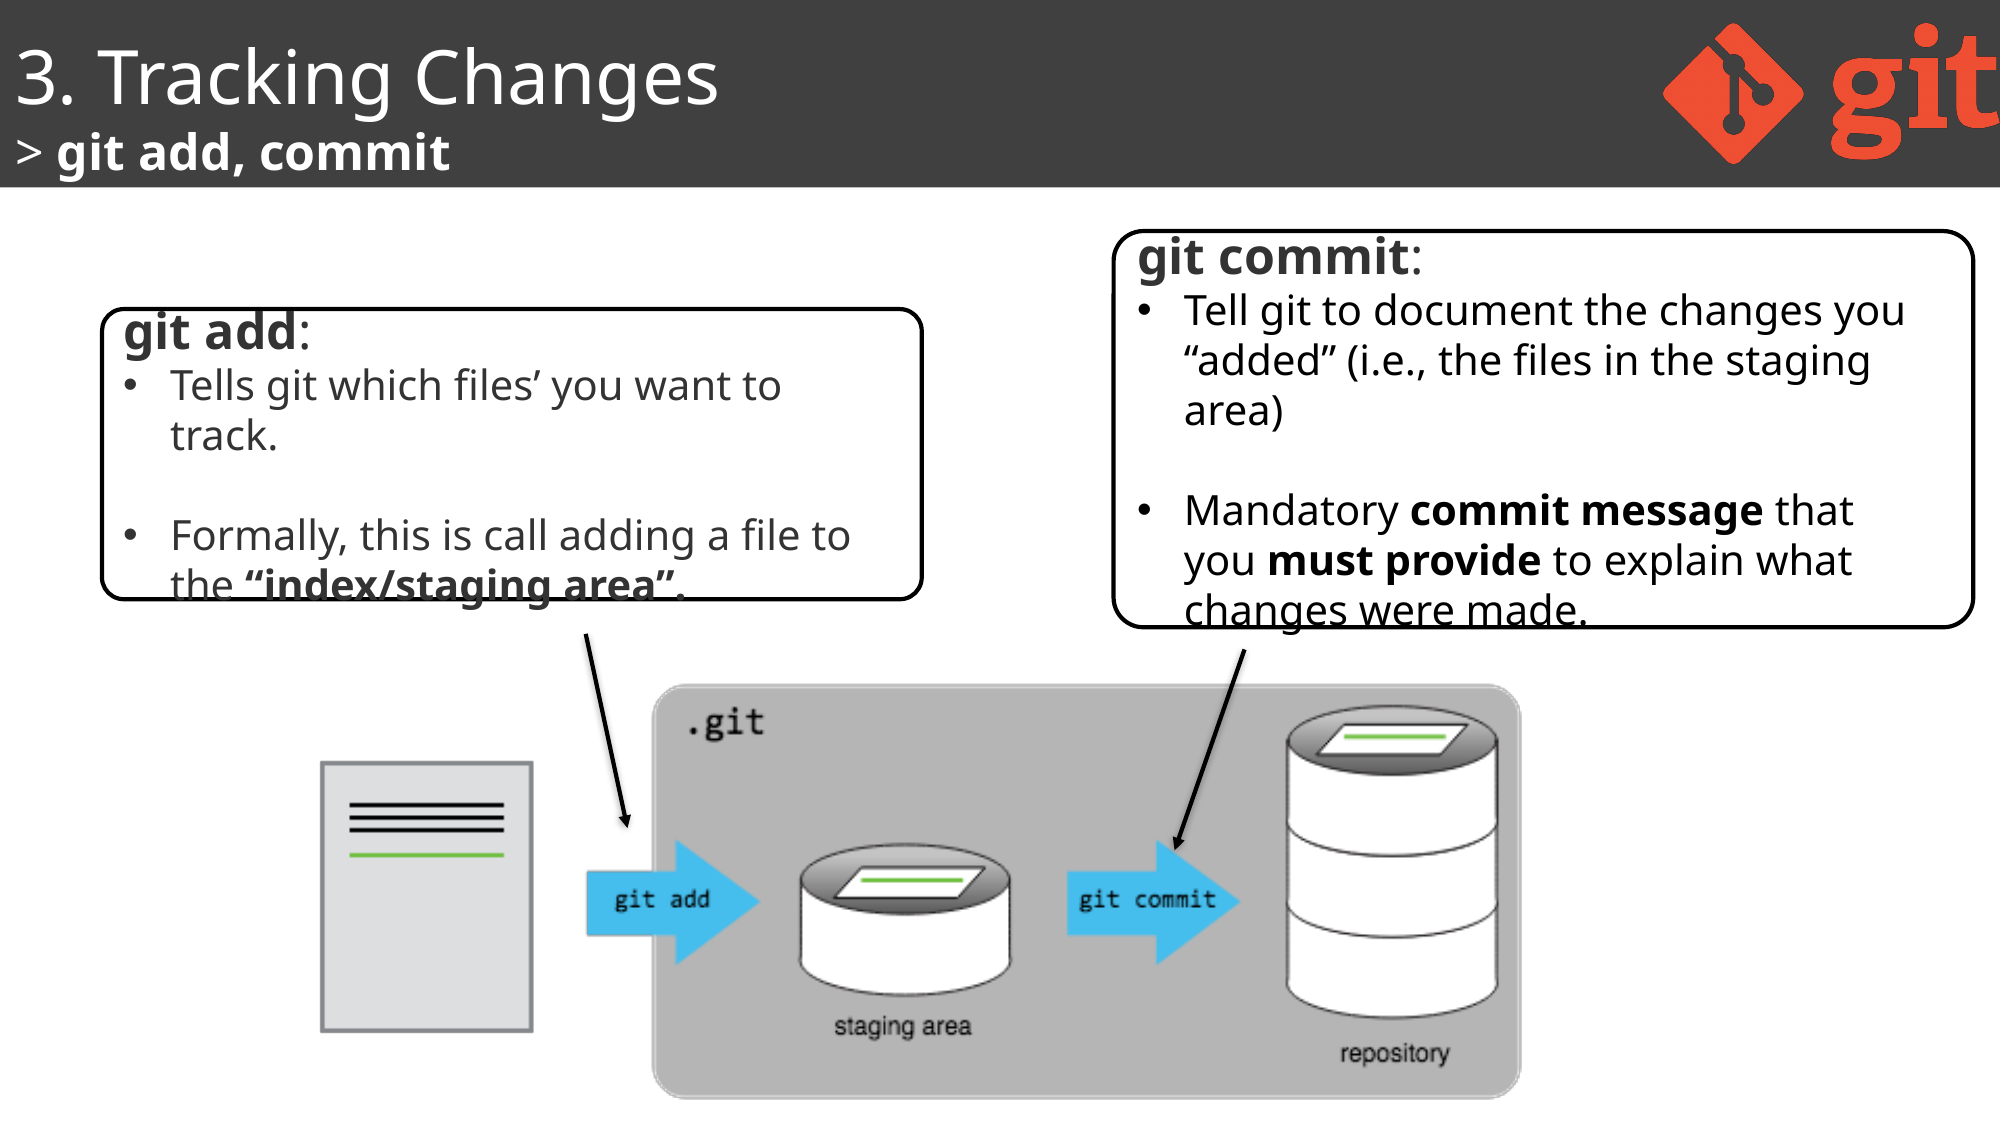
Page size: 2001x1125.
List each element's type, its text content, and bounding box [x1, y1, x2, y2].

text_box git add: Tells git which files’ you want to track. Formally, this is call adding a file to the “index/staging area”. [99, 306, 924, 602]
picture [273, 670, 1570, 1125]
title 3. Tracking Changes > git add, commit [0, 0, 2000, 188]
text_box git commit: Tell git to document the changes you “added” (i.e., the files in the staging area) Mandatory commit message that you must provide to explain what changes were made. [1111, 228, 1976, 630]
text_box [1174, 649, 1245, 851]
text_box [585, 633, 628, 829]
picture [1663, 23, 2000, 165]
